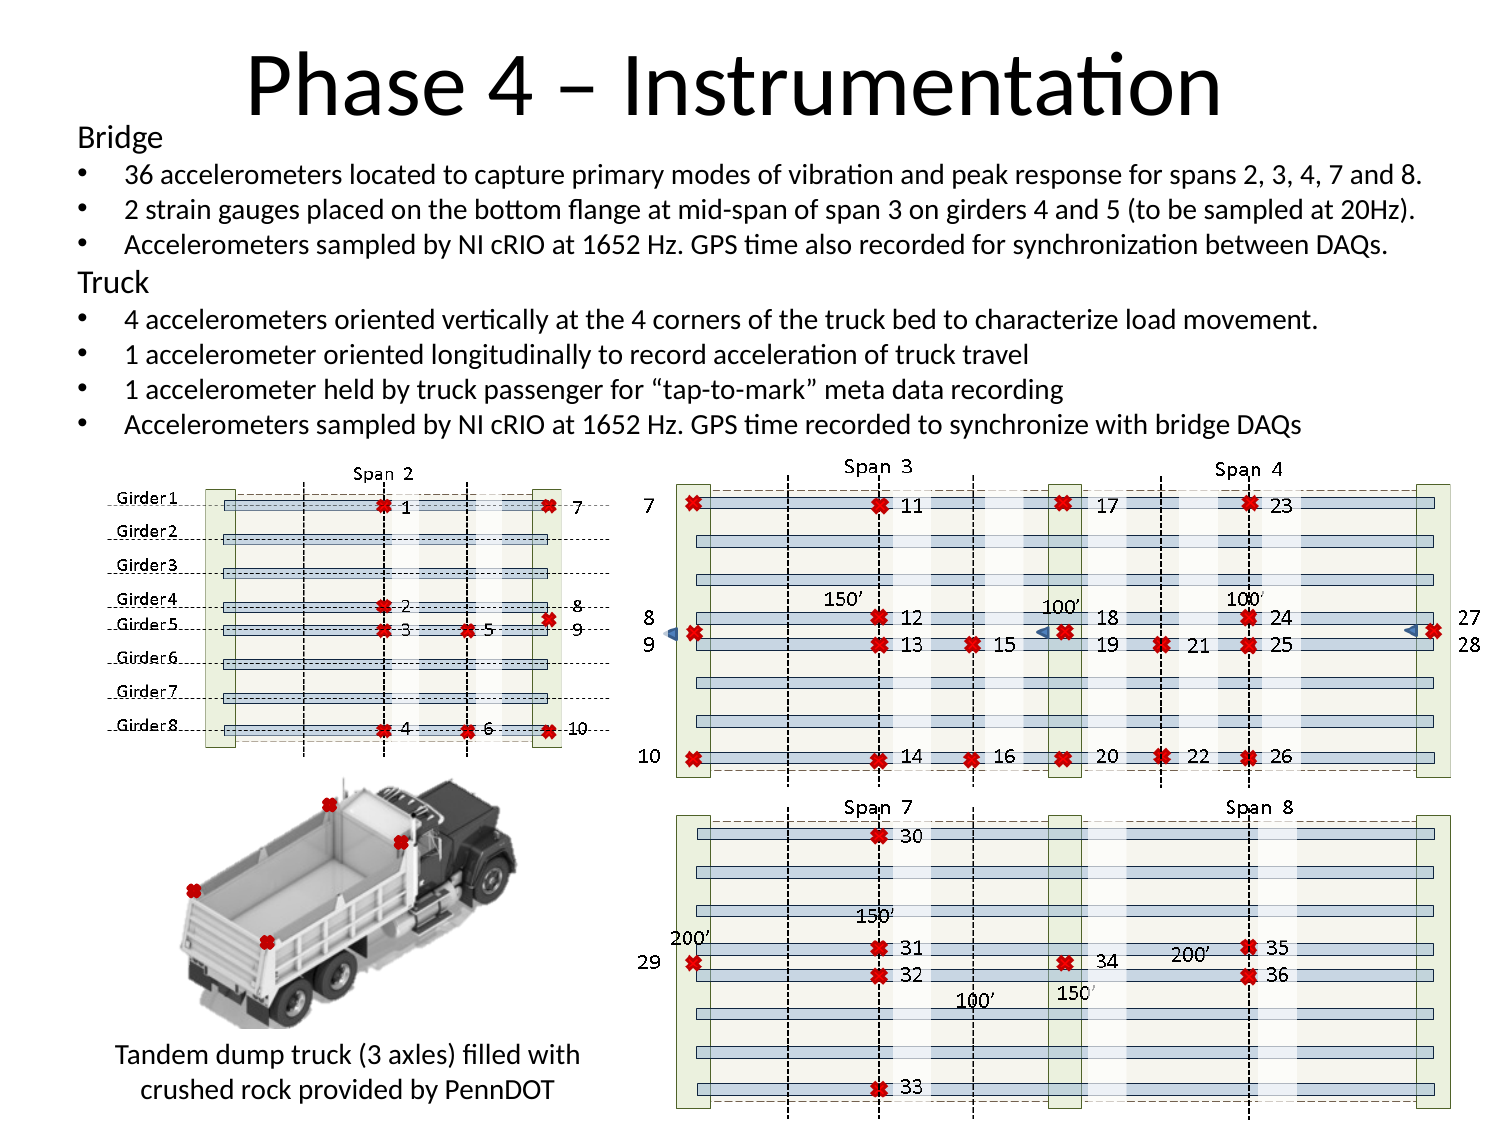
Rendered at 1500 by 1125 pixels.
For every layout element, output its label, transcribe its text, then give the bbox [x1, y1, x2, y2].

text_box Tandem dump truck (3 axles) filled with crushed rock provided by PennDOT [71, 1027, 625, 1113]
text_box Bridge 36 accelerometers located to capture primary modes of vibration and peak response for spans 2, 3, 4, 7 and 8. 2 strain gauges placed on the bottom flange at mid-span of span 3 on girders 4 and 5 (to be sampled at 20Hz). Accelerometers sampled by NI cRIO at 1652 Hz. GPS time also recorded for synchronization between DAQs. Truck 4 accelerometers oriented vertically at the 4 corners of the truck bed to characterize load movement. 1 accelerometer oriented longitudinally to record acceleration of truck travel 1 accelerometer held by truck passenger for “tap-to-mark” meta data recording Accelerometers sampled by NI cRIO at 1652 Hz. GPS time recorded to synchronize with bridge DAQs [62, 108, 1450, 448]
text_box Phase 4 – Instrumentation [60, 0, 1411, 173]
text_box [160, 766, 536, 1029]
picture [85, 449, 611, 758]
picture [637, 447, 1488, 1123]
